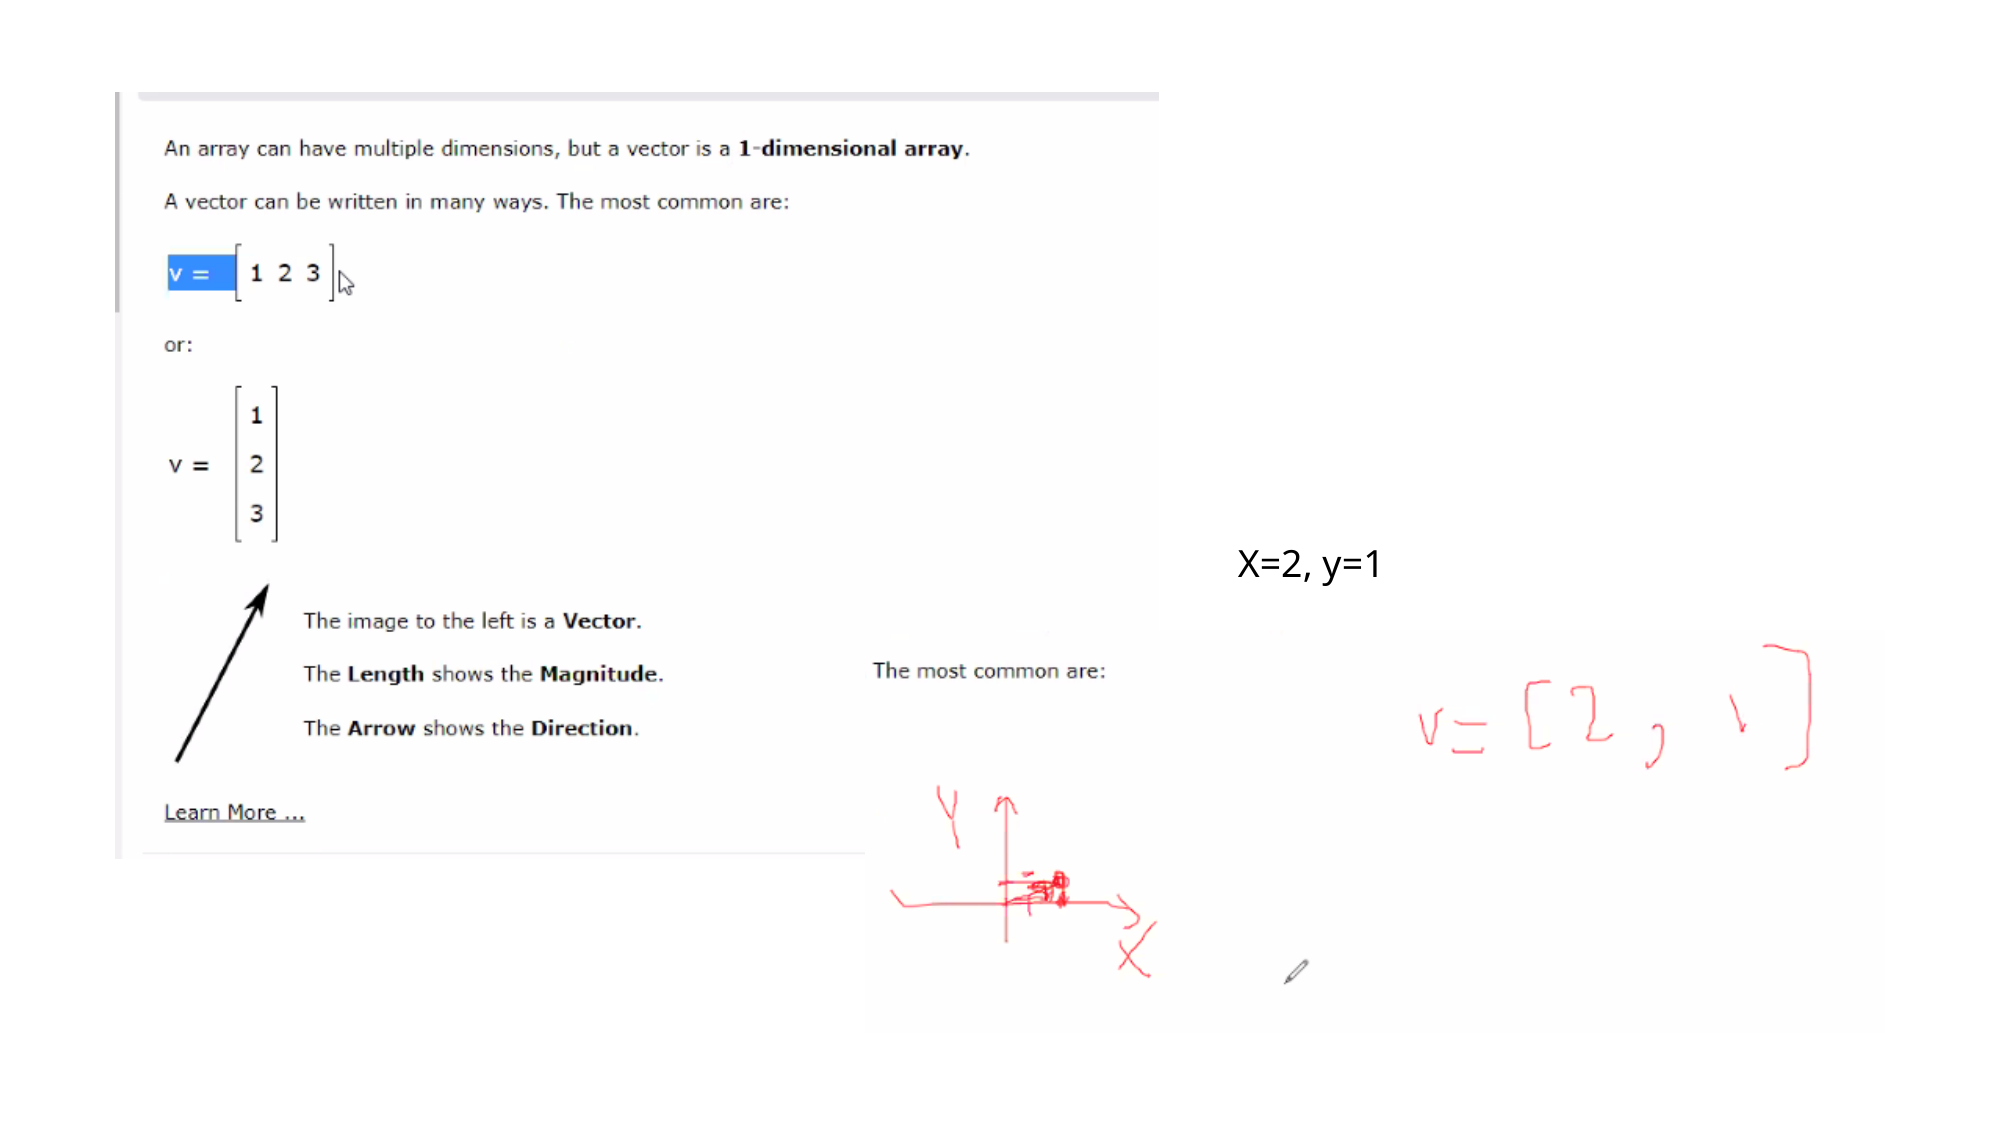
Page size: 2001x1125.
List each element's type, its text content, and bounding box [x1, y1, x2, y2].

text_box X=2, y=1 [1223, 532, 1527, 592]
picture [115, 92, 1885, 1033]
